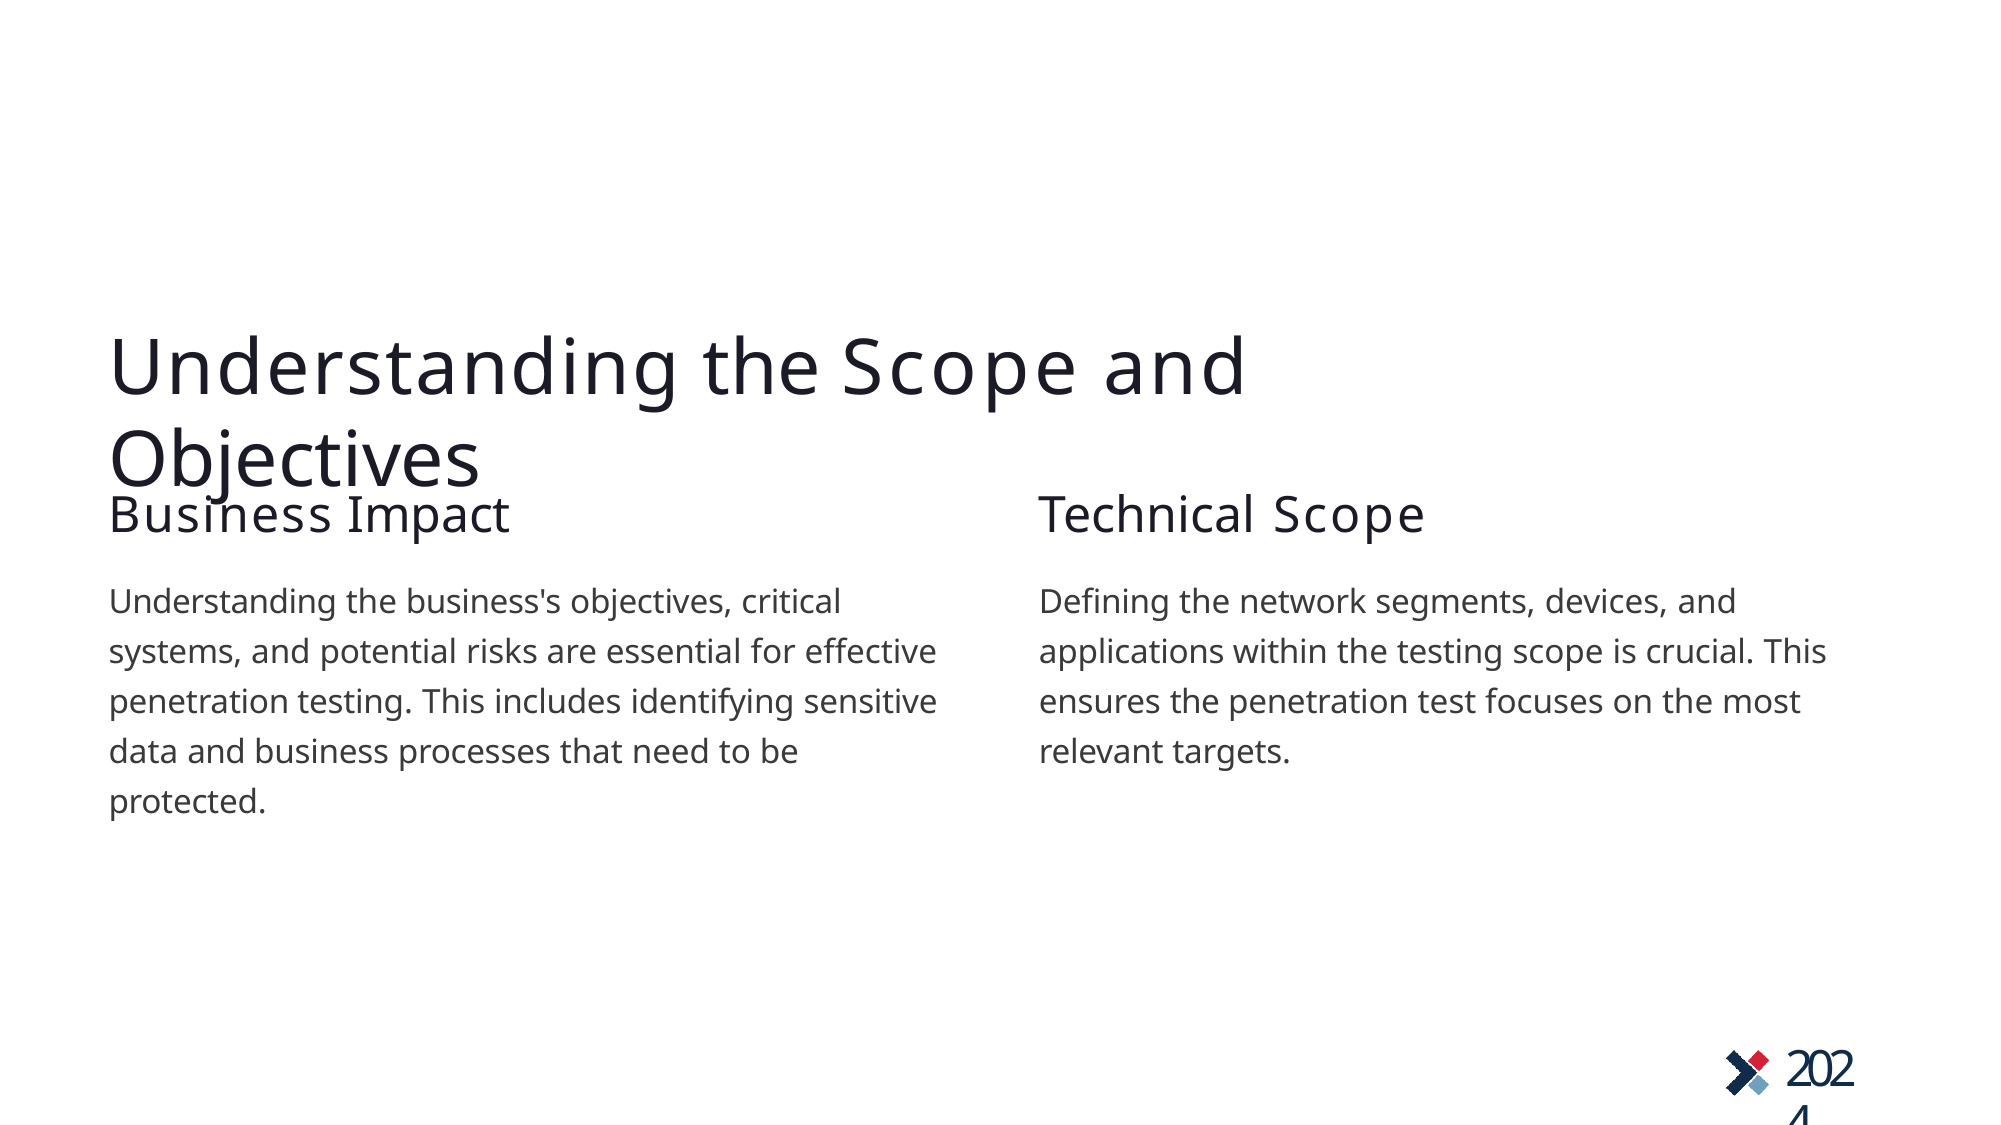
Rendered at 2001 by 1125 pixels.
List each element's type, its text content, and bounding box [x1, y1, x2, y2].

title Understanding the Scope and Objectives [106, 315, 1580, 506]
text_box Technical Scope Defining the network segments, devices, and applications within the testing scope is crucial. This ensures the penetration test focuses on the most relevant targets. [1036, 480, 1890, 771]
slide_number 2024 [1785, 1041, 1866, 1125]
text_box Business Impact Understanding the business's objectives, critical systems, and potential risks are essential for effective penetration testing. This includes identifying sensitive data and business processes that need to be protected. [106, 480, 961, 820]
picture [1725, 1049, 1769, 1096]
